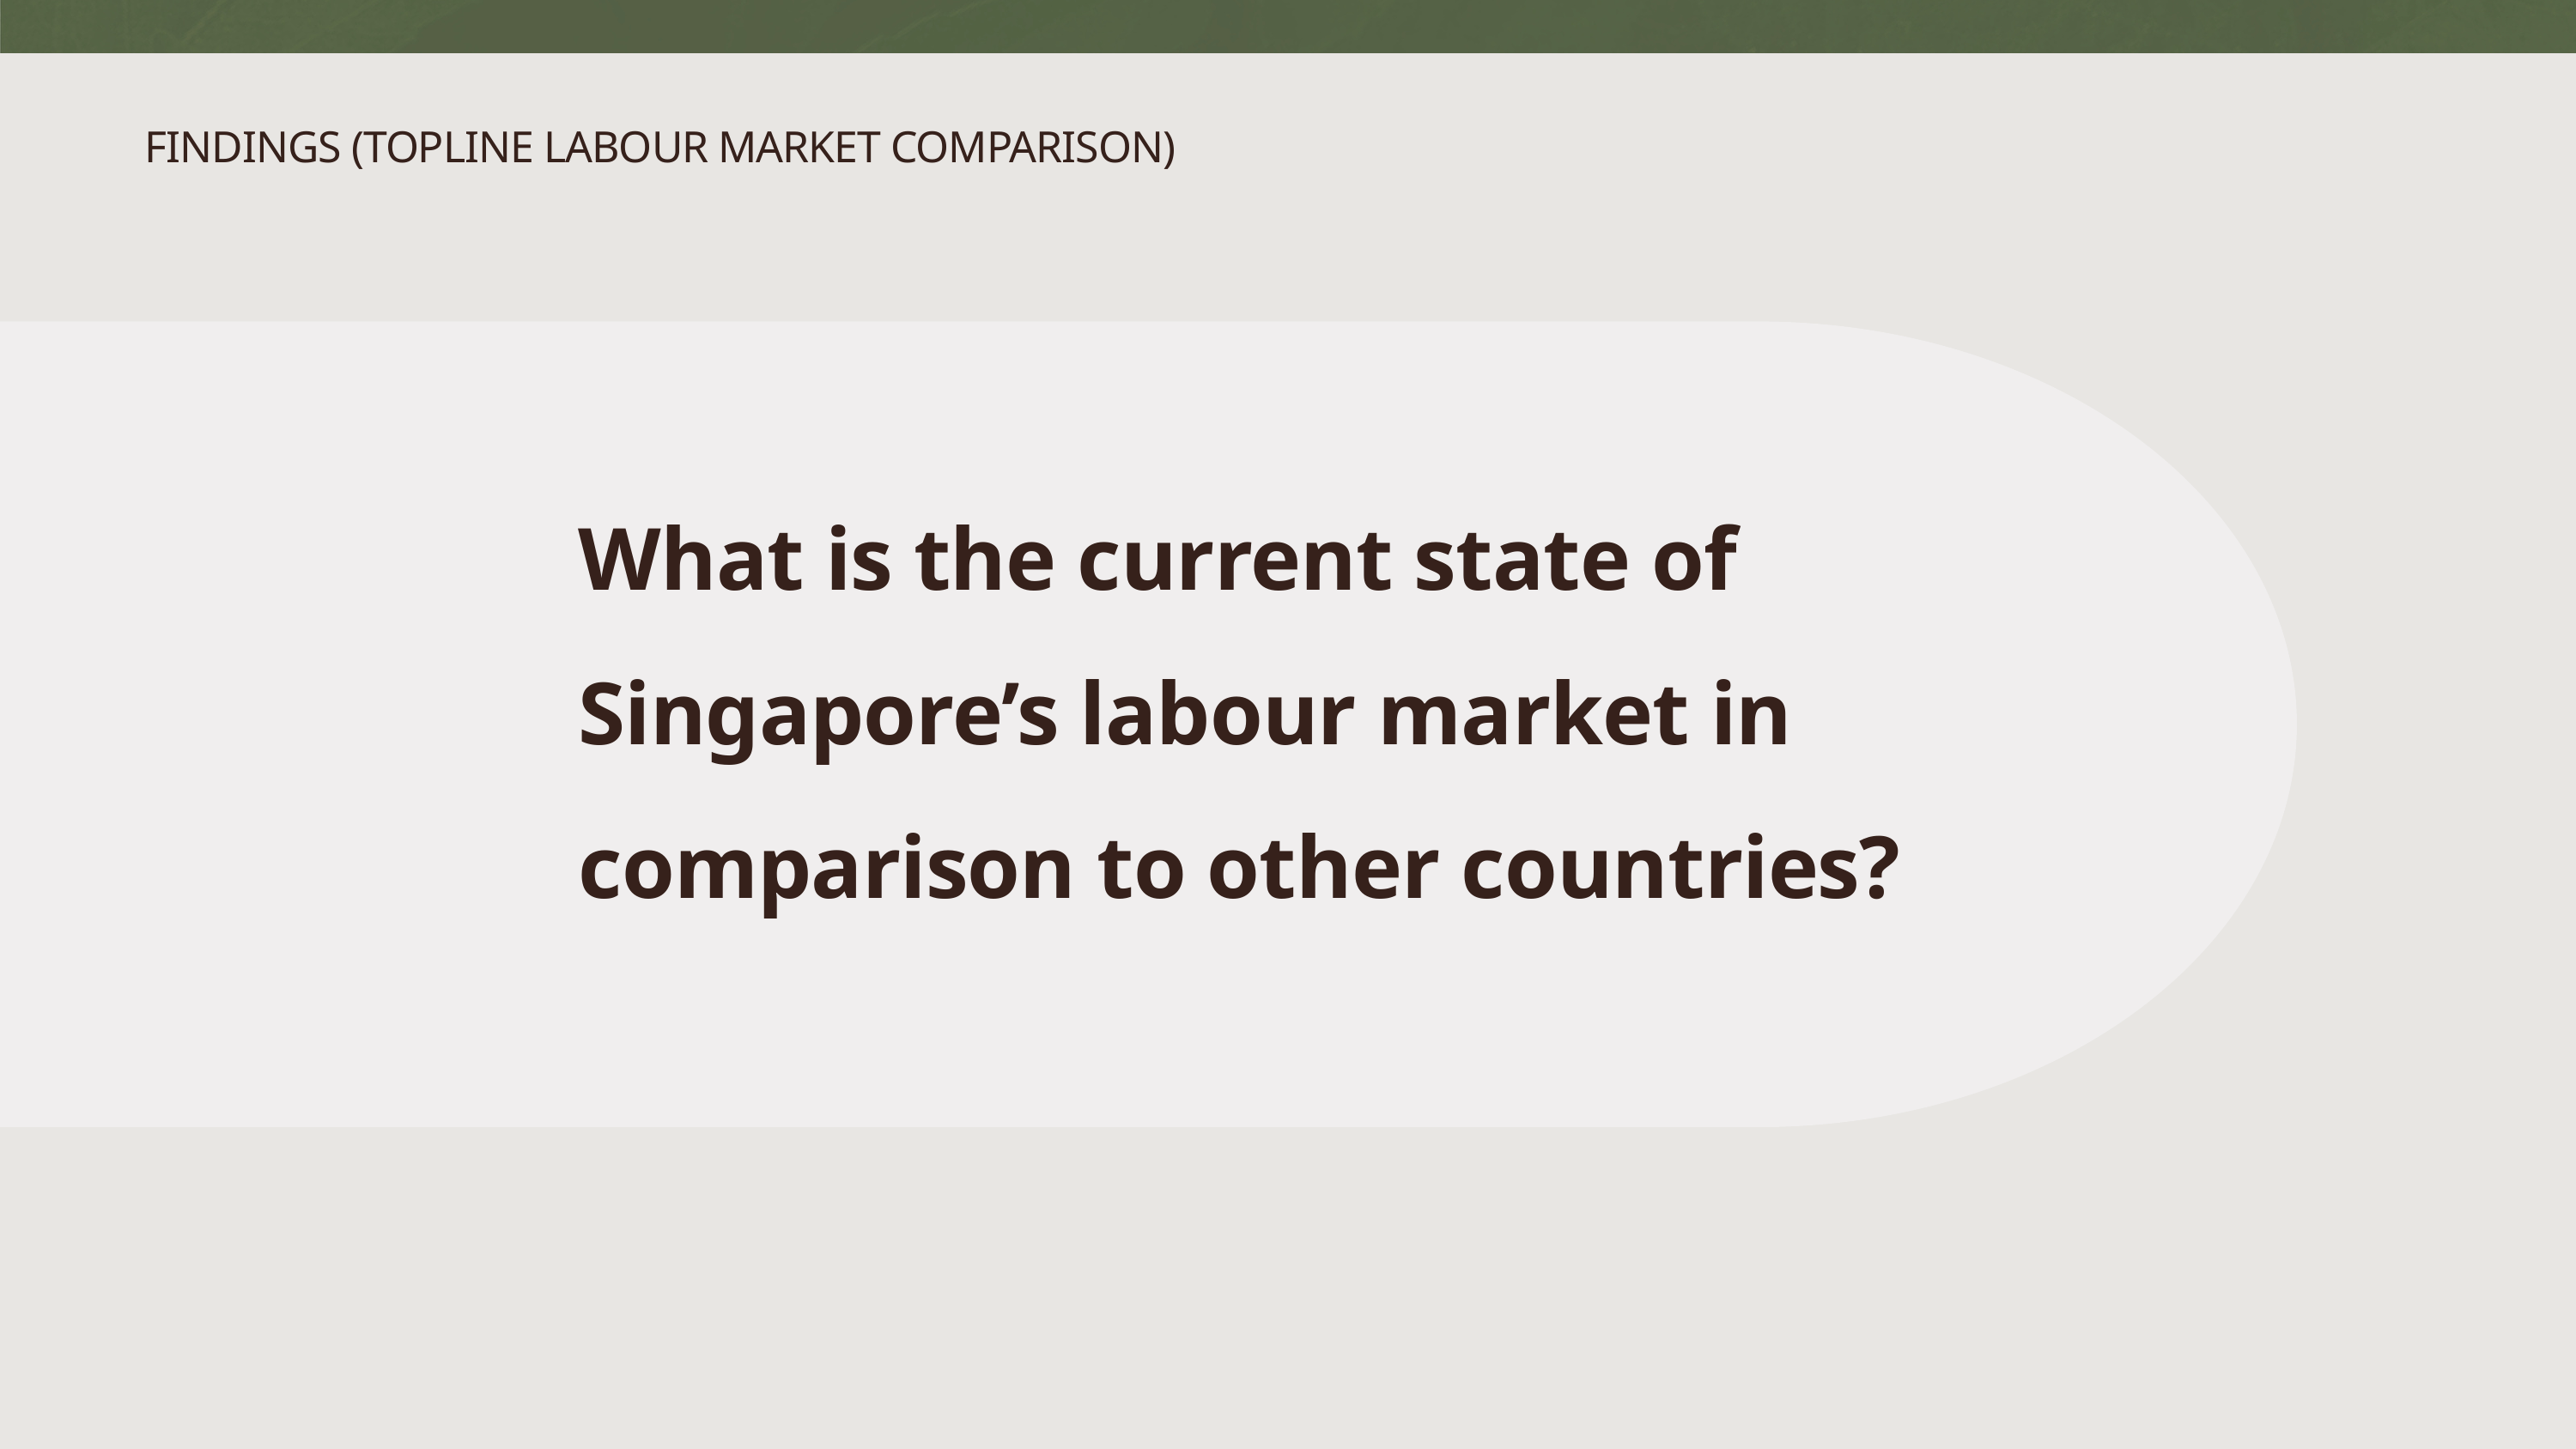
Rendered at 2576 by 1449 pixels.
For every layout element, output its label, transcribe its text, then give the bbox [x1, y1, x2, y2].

text_box FINDINGS (TOPLINE LABOUR MARKET COMPARISON) [144, 111, 1353, 172]
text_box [0, 321, 2298, 1128]
text_box [0, 0, 2576, 53]
